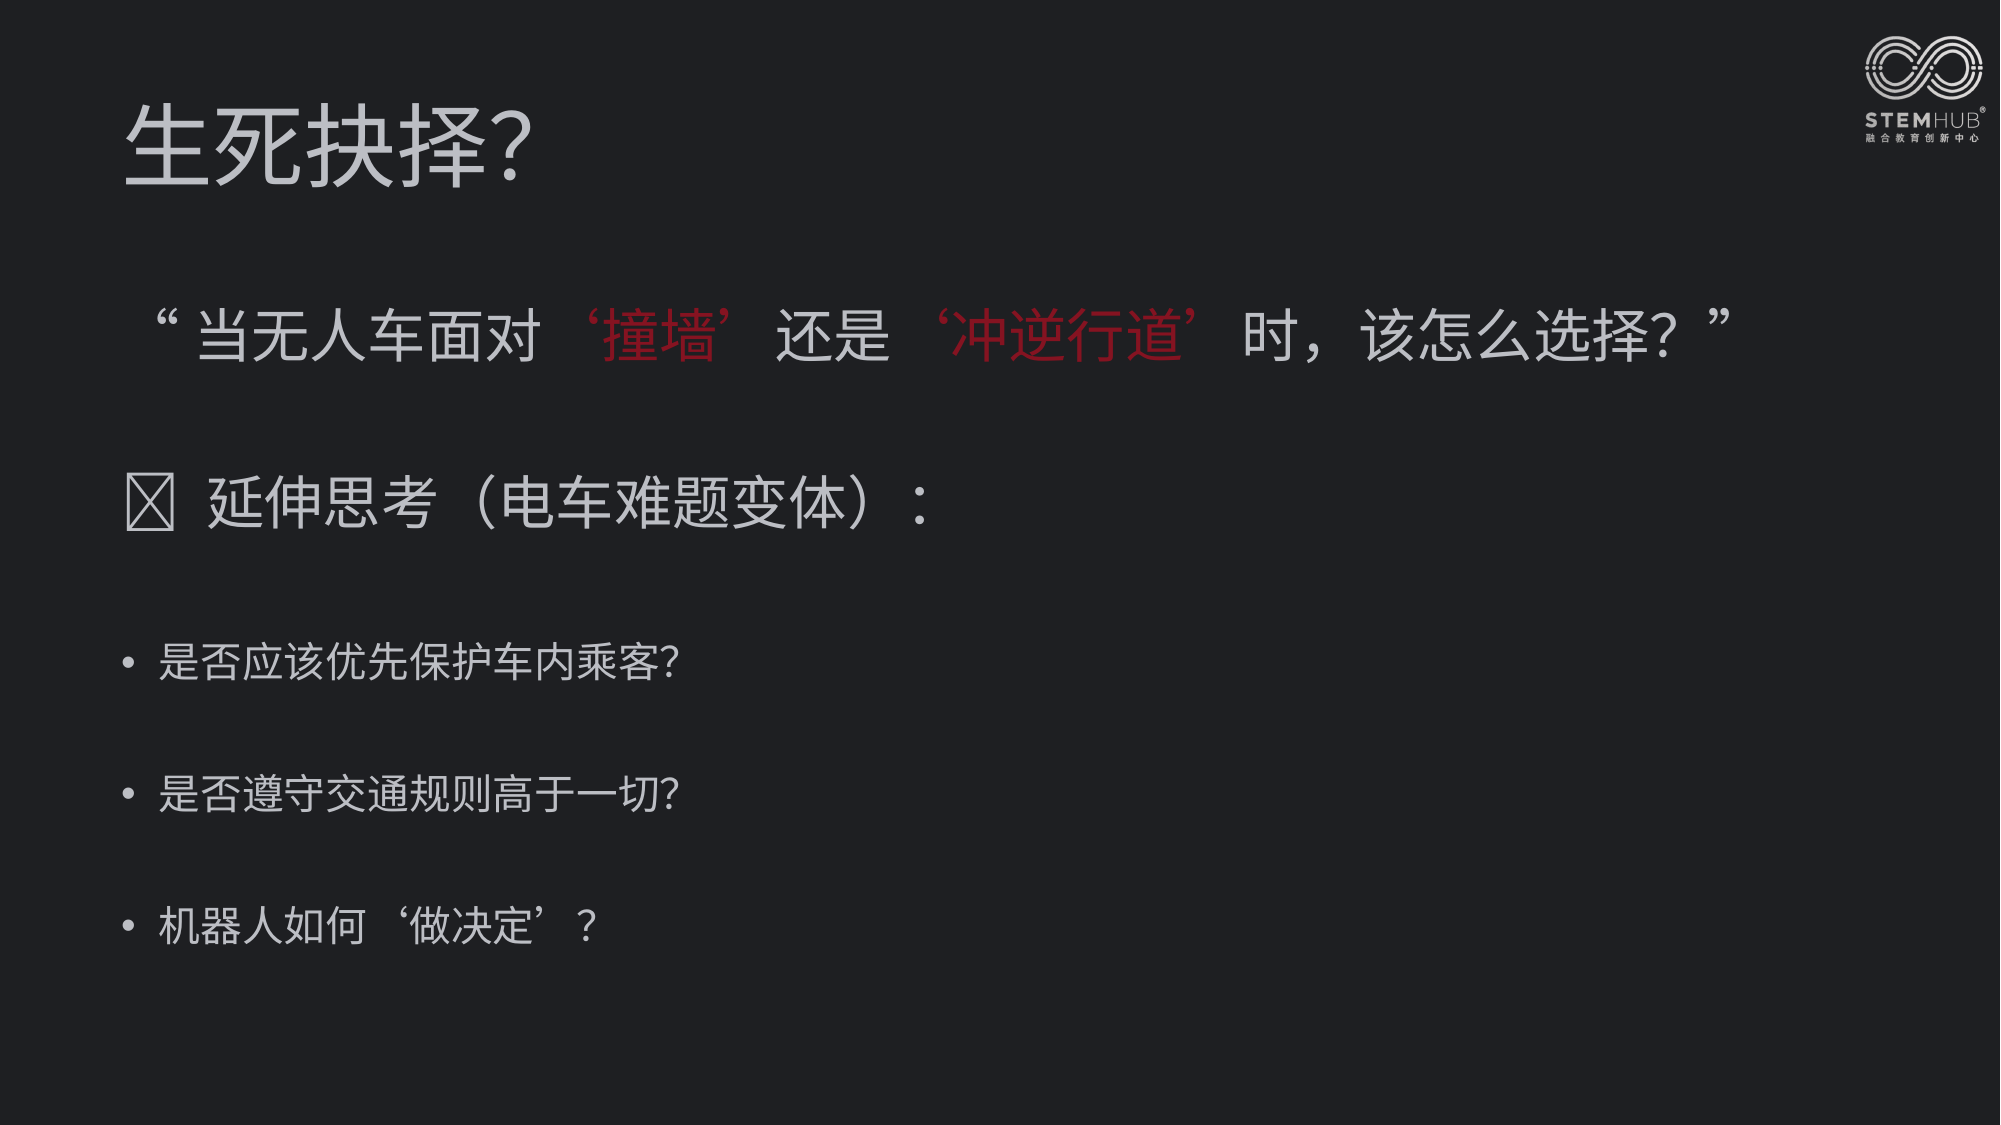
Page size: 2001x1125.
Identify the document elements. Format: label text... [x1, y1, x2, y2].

list “当无人车面对‘撞墙’还是‘冲逆行道’时，该怎么选择？” 🧩 延伸思考（电车难题变体）： 是否应该优先保护车内乘客？ 是否遵守交通规则高于一切？ 机器人如何‘做决定’？ [106, 299, 1832, 1014]
picture [1849, 0, 2000, 180]
title 生死抉择？ [106, 42, 1832, 260]
